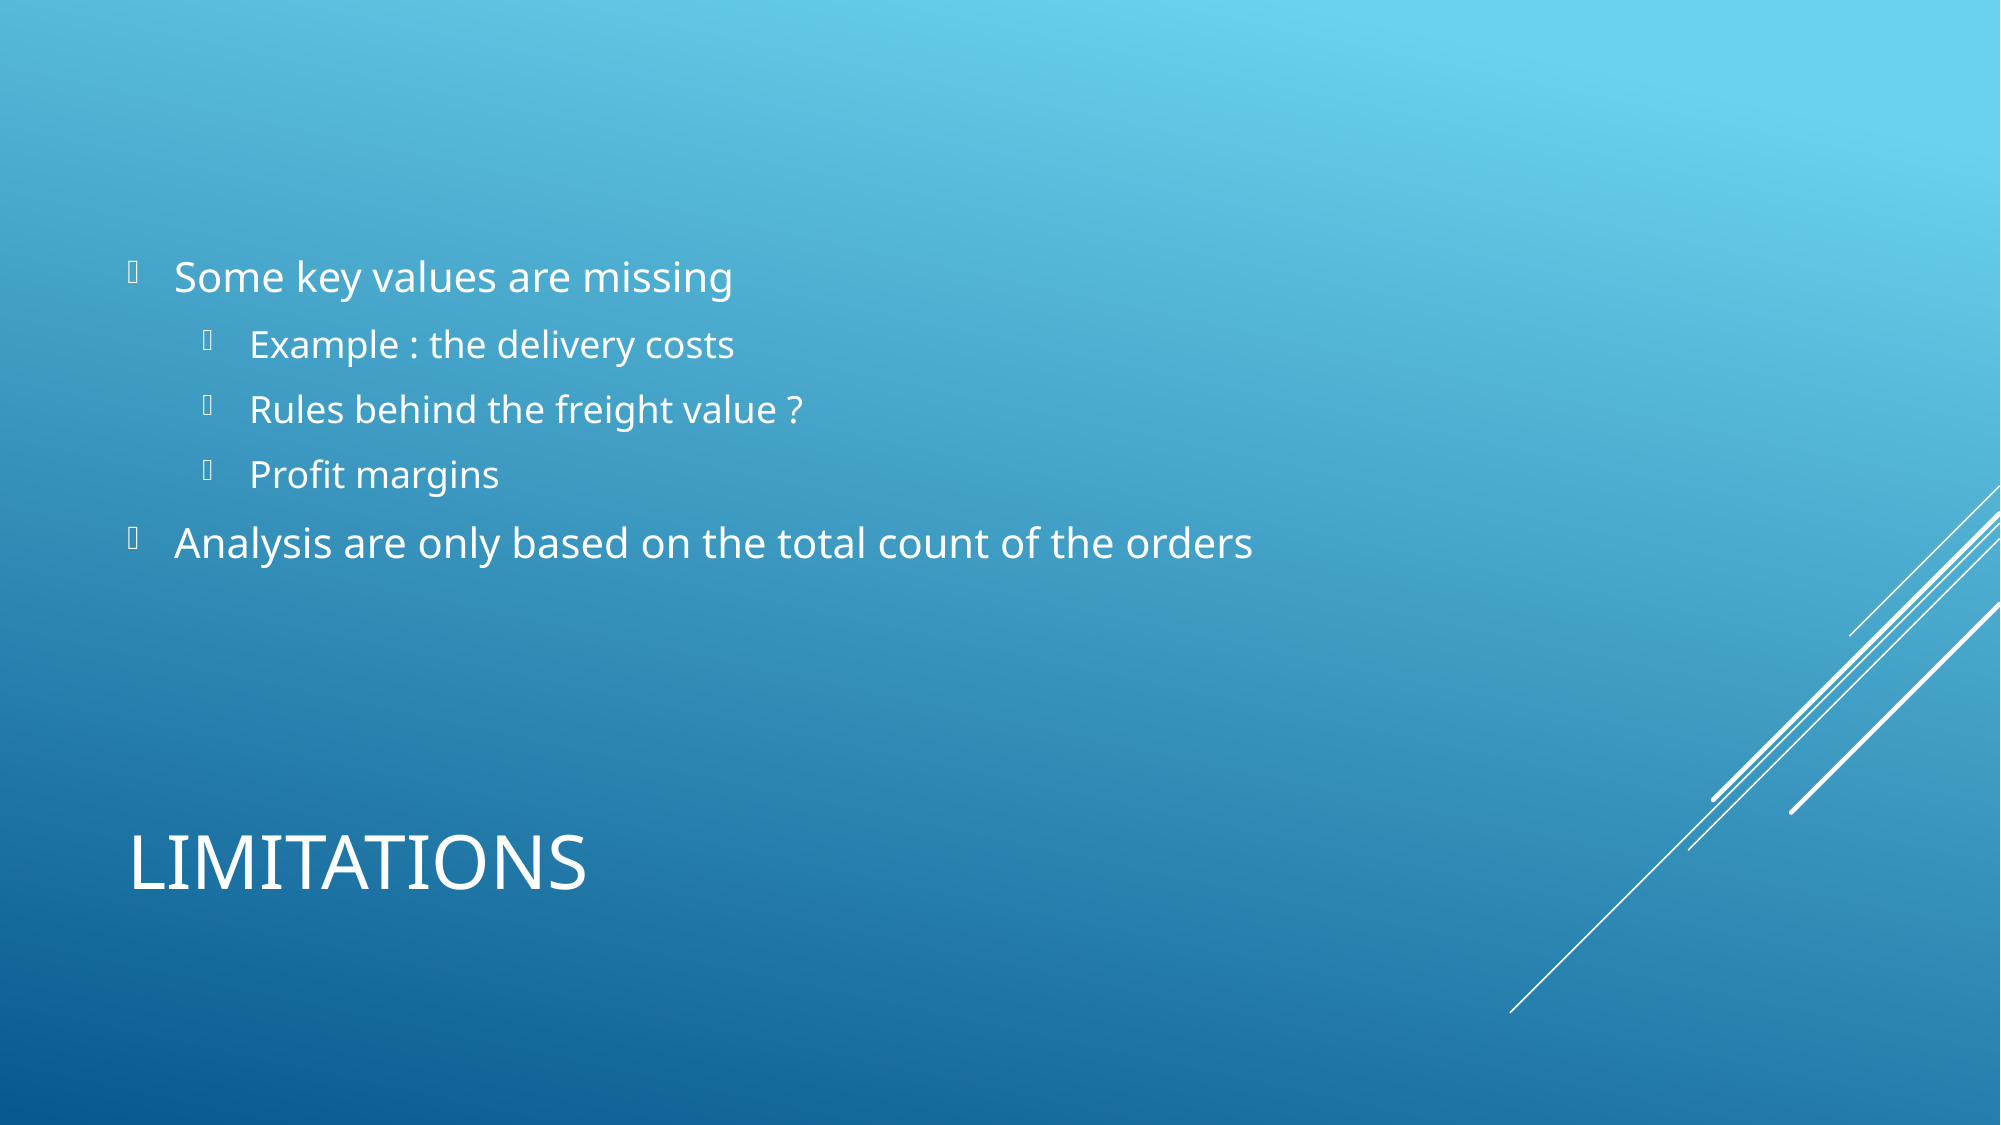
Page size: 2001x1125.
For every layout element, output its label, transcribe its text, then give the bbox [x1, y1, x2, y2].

title Limitations [112, 736, 1513, 984]
list Some key values are missing Example : the delivery costs Rules behind the freight value ? Profit margins Analysis are only based on the total count of the orders [112, 112, 1513, 706]
